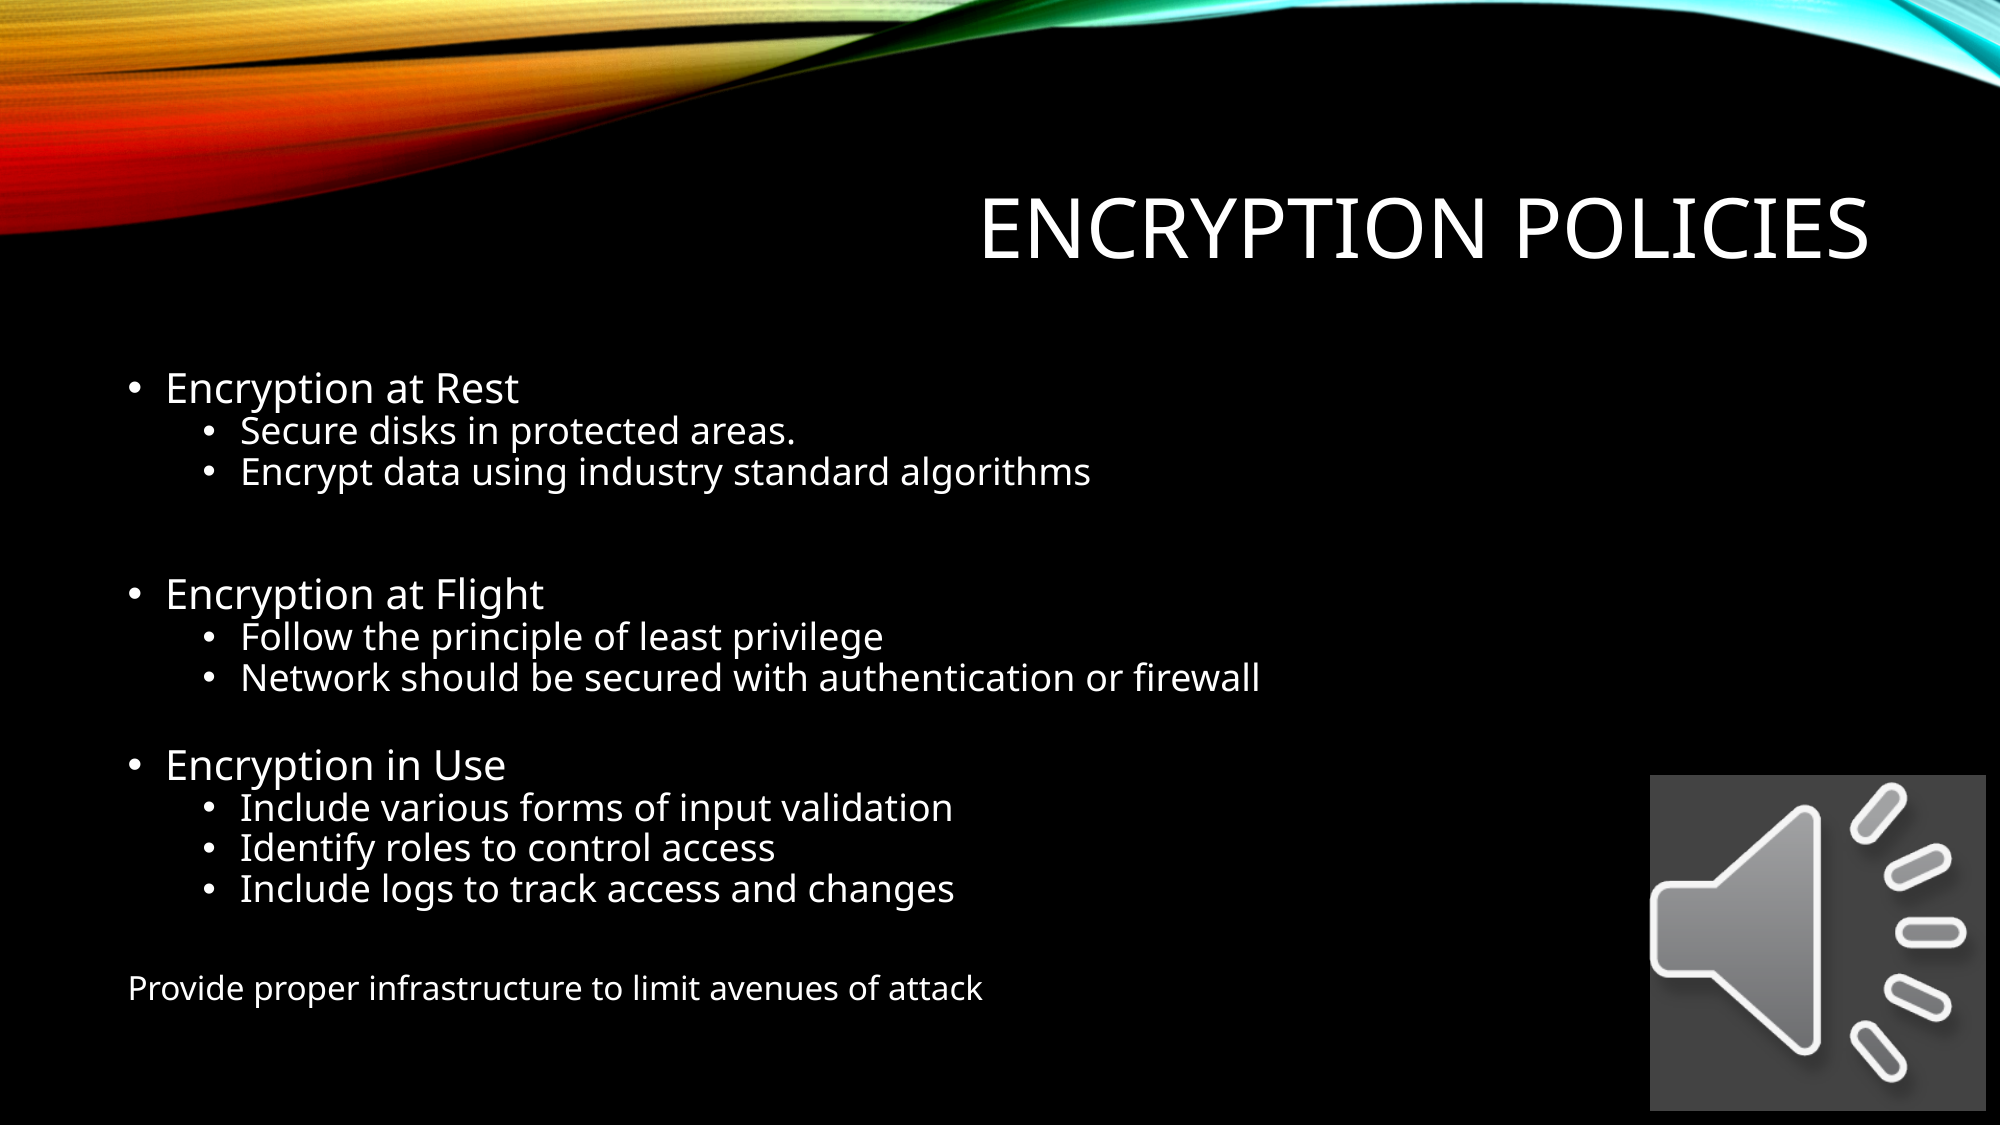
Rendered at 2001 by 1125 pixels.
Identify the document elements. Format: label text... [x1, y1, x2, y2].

title ENCRYPTION POLICIES [474, 125, 1888, 338]
picture [1648, 773, 1987, 1112]
list Encryption at Rest Secure disks in protected areas. Encrypt data using industry standard algorithms Encryption at Flight Follow the principle of least privilege Network should be secured with authentication or firewall Encryption in Use Include various forms of input validation Identify roles to control access Include logs to track access and changes Provide proper infrastructure to limit avenues of attack [112, 360, 1888, 1021]
picture [0, 0, 2000, 237]
